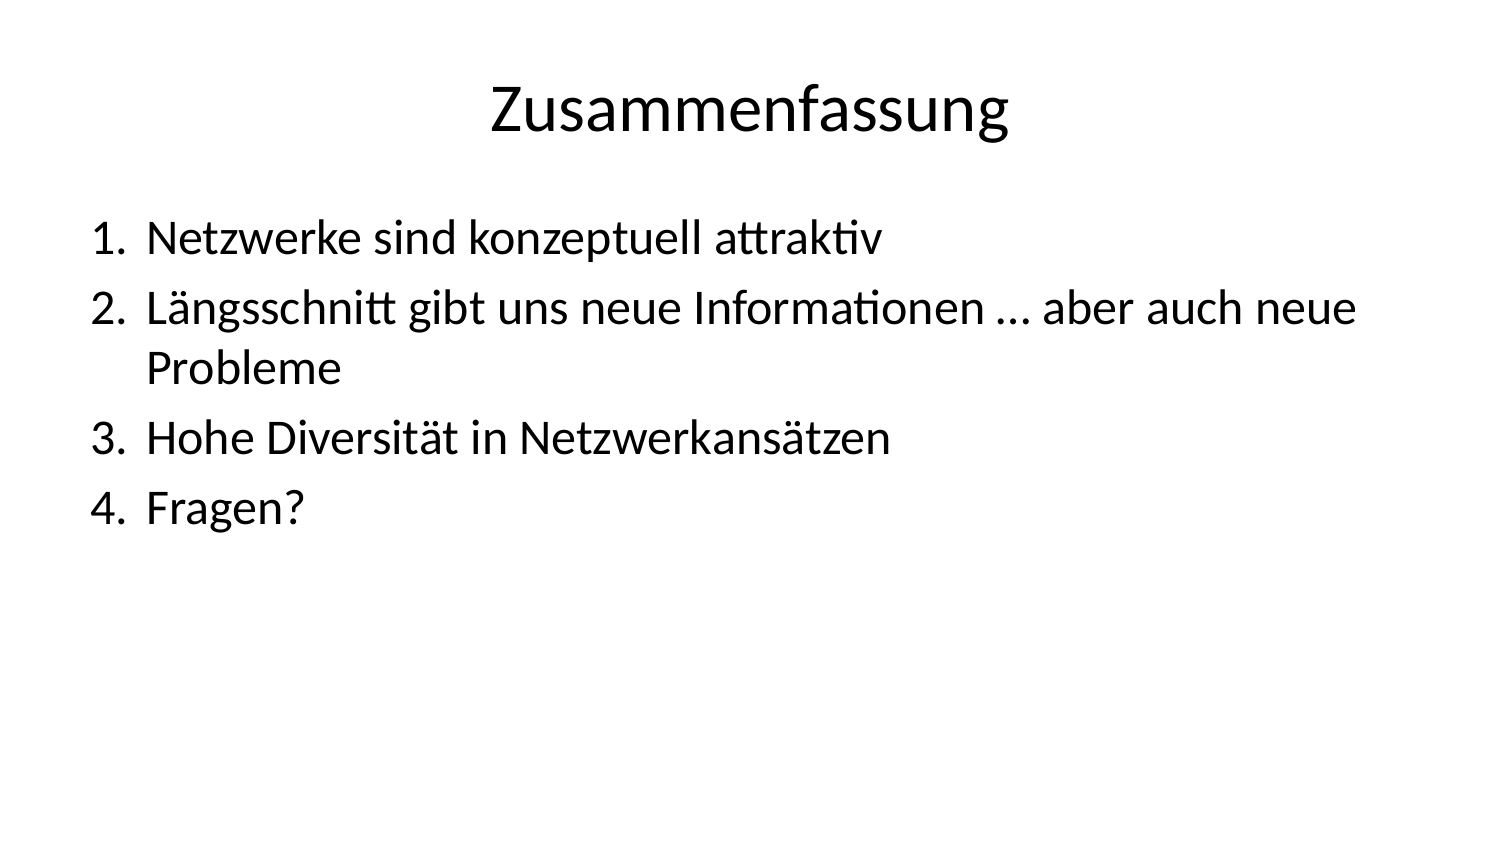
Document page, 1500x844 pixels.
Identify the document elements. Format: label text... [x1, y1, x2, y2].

title Zusammenfassung [75, 33, 1425, 175]
list Netzwerke sind konzeptuell attraktiv Längsschnitt gibt uns neue Informationen … aber auch neue Probleme Hohe Diversität in Netzwerkansätzen Fragen? [75, 196, 1425, 754]
